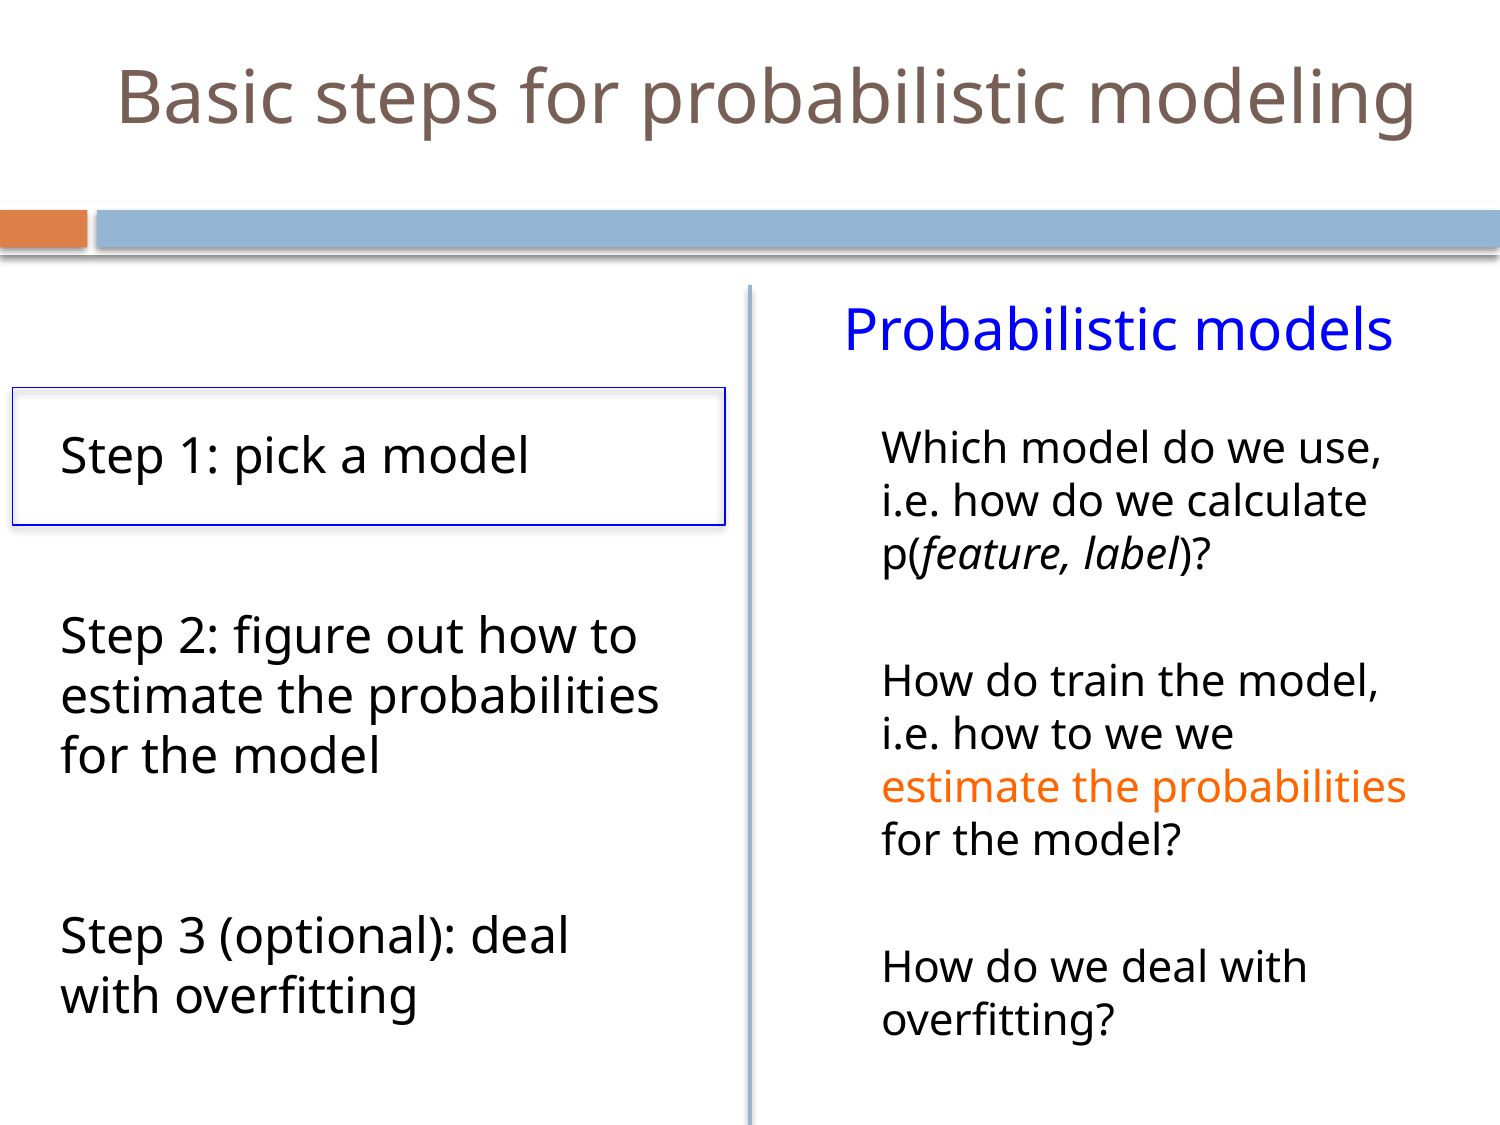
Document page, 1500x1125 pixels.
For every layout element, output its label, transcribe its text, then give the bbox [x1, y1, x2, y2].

title Basic steps for probabilistic modeling [100, 12, 1438, 175]
text_box Probabilistic models [828, 285, 1410, 370]
text_box Step 1: pick a model Step 2: figure out how to estimate the probabilities for the model Step 3 (optional): deal with overfitting [45, 535, 692, 1031]
text_box [12, 387, 726, 526]
list Which model do we use, i.e. how do we calculate p(feature, label)? How do train the model, i.e. how to we we estimate the probabilities for the model? How do we deal with overfitting? [866, 412, 1435, 1088]
